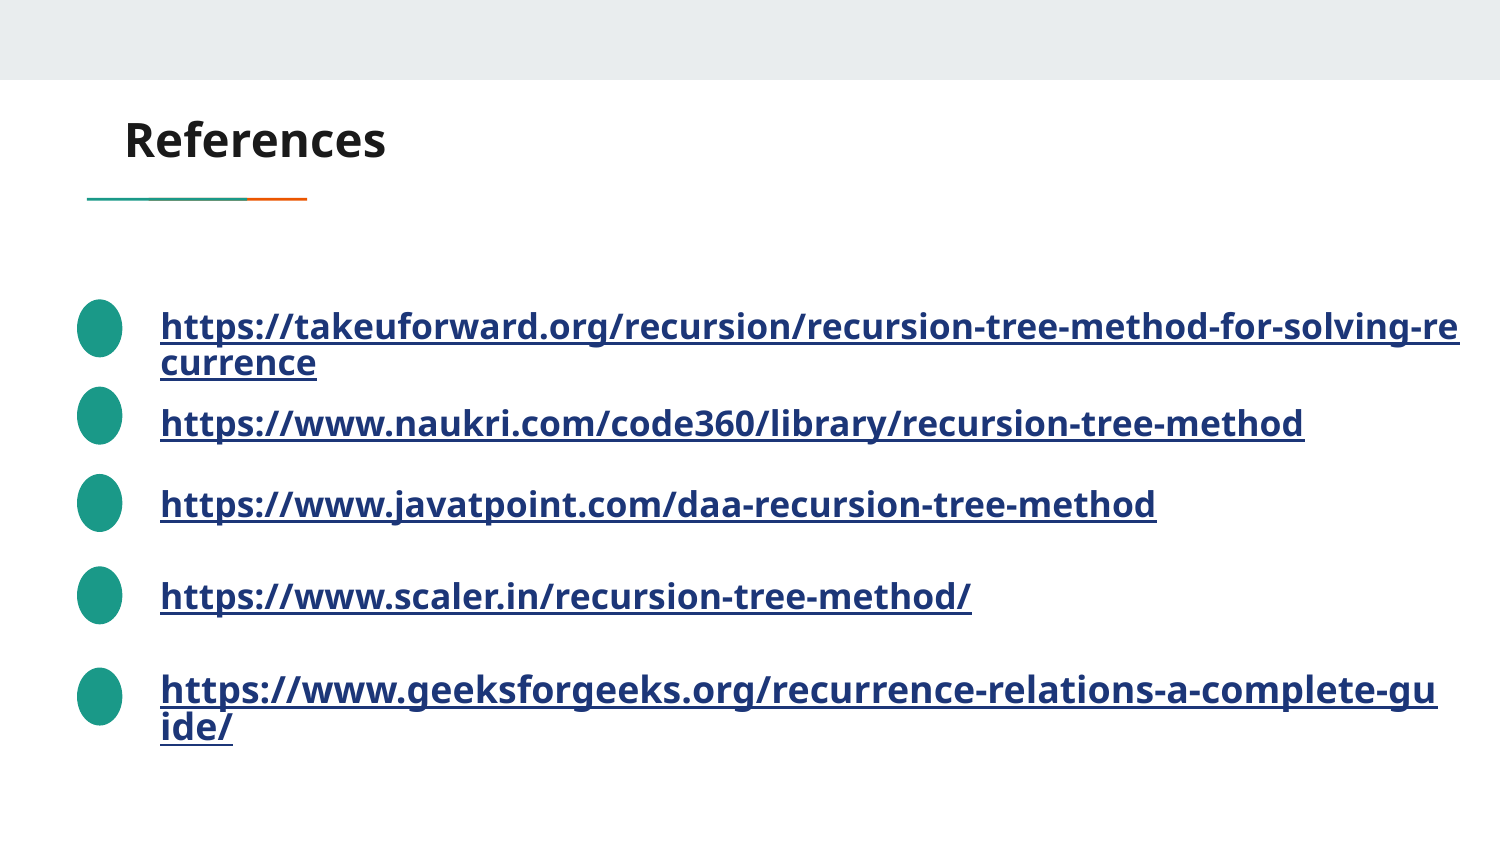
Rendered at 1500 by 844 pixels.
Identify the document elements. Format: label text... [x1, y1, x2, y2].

text_box [77, 667, 123, 726]
text_box [77, 299, 123, 358]
text_box [77, 566, 123, 625]
text_box https://www.geeksforgeeks.org/recurrence-relations-a-complete-guide/ [145, 650, 1459, 732]
text_box https://www.javatpoint.com/daa-recursion-tree-method [145, 466, 1483, 546]
title References [108, 95, 1370, 183]
text_box https://www.scaler.in/recursion-tree-method/ [145, 558, 1459, 638]
title https://takeuforward.org/recursion/recursion-tree-method-for-solving-recurrence [145, 289, 1483, 368]
title https://www.naukri.com/code360/library/recursion-tree-method [145, 385, 1483, 465]
text_box [77, 473, 123, 532]
text_box [77, 386, 123, 445]
